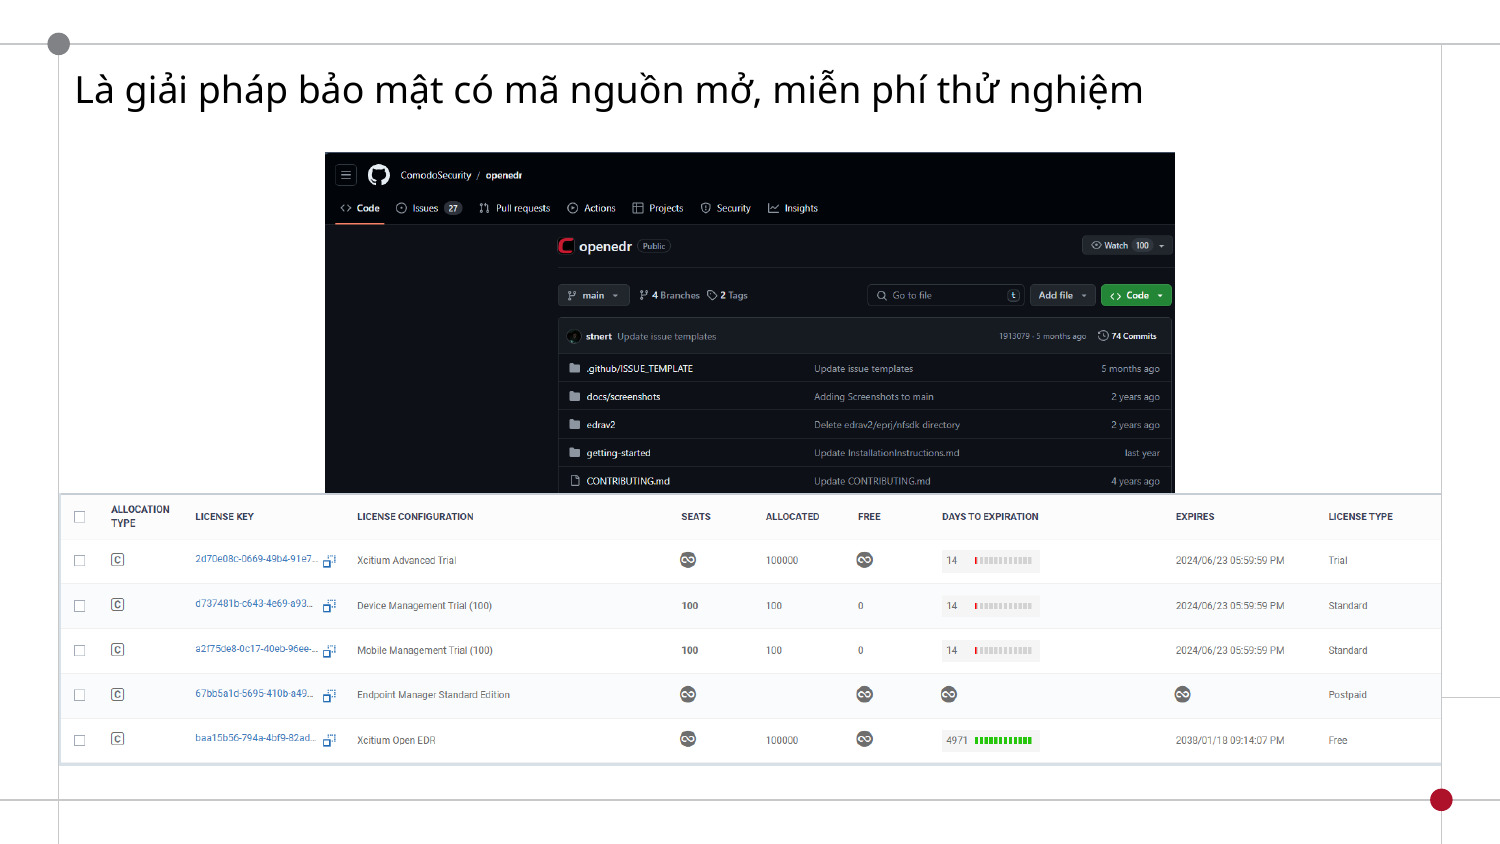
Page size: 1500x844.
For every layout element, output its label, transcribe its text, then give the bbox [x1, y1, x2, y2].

title Là giải pháp bảo mật có mã nguồn mở, miễn phí thử nghiệm [59, 43, 1441, 134]
picture [59, 152, 1441, 767]
